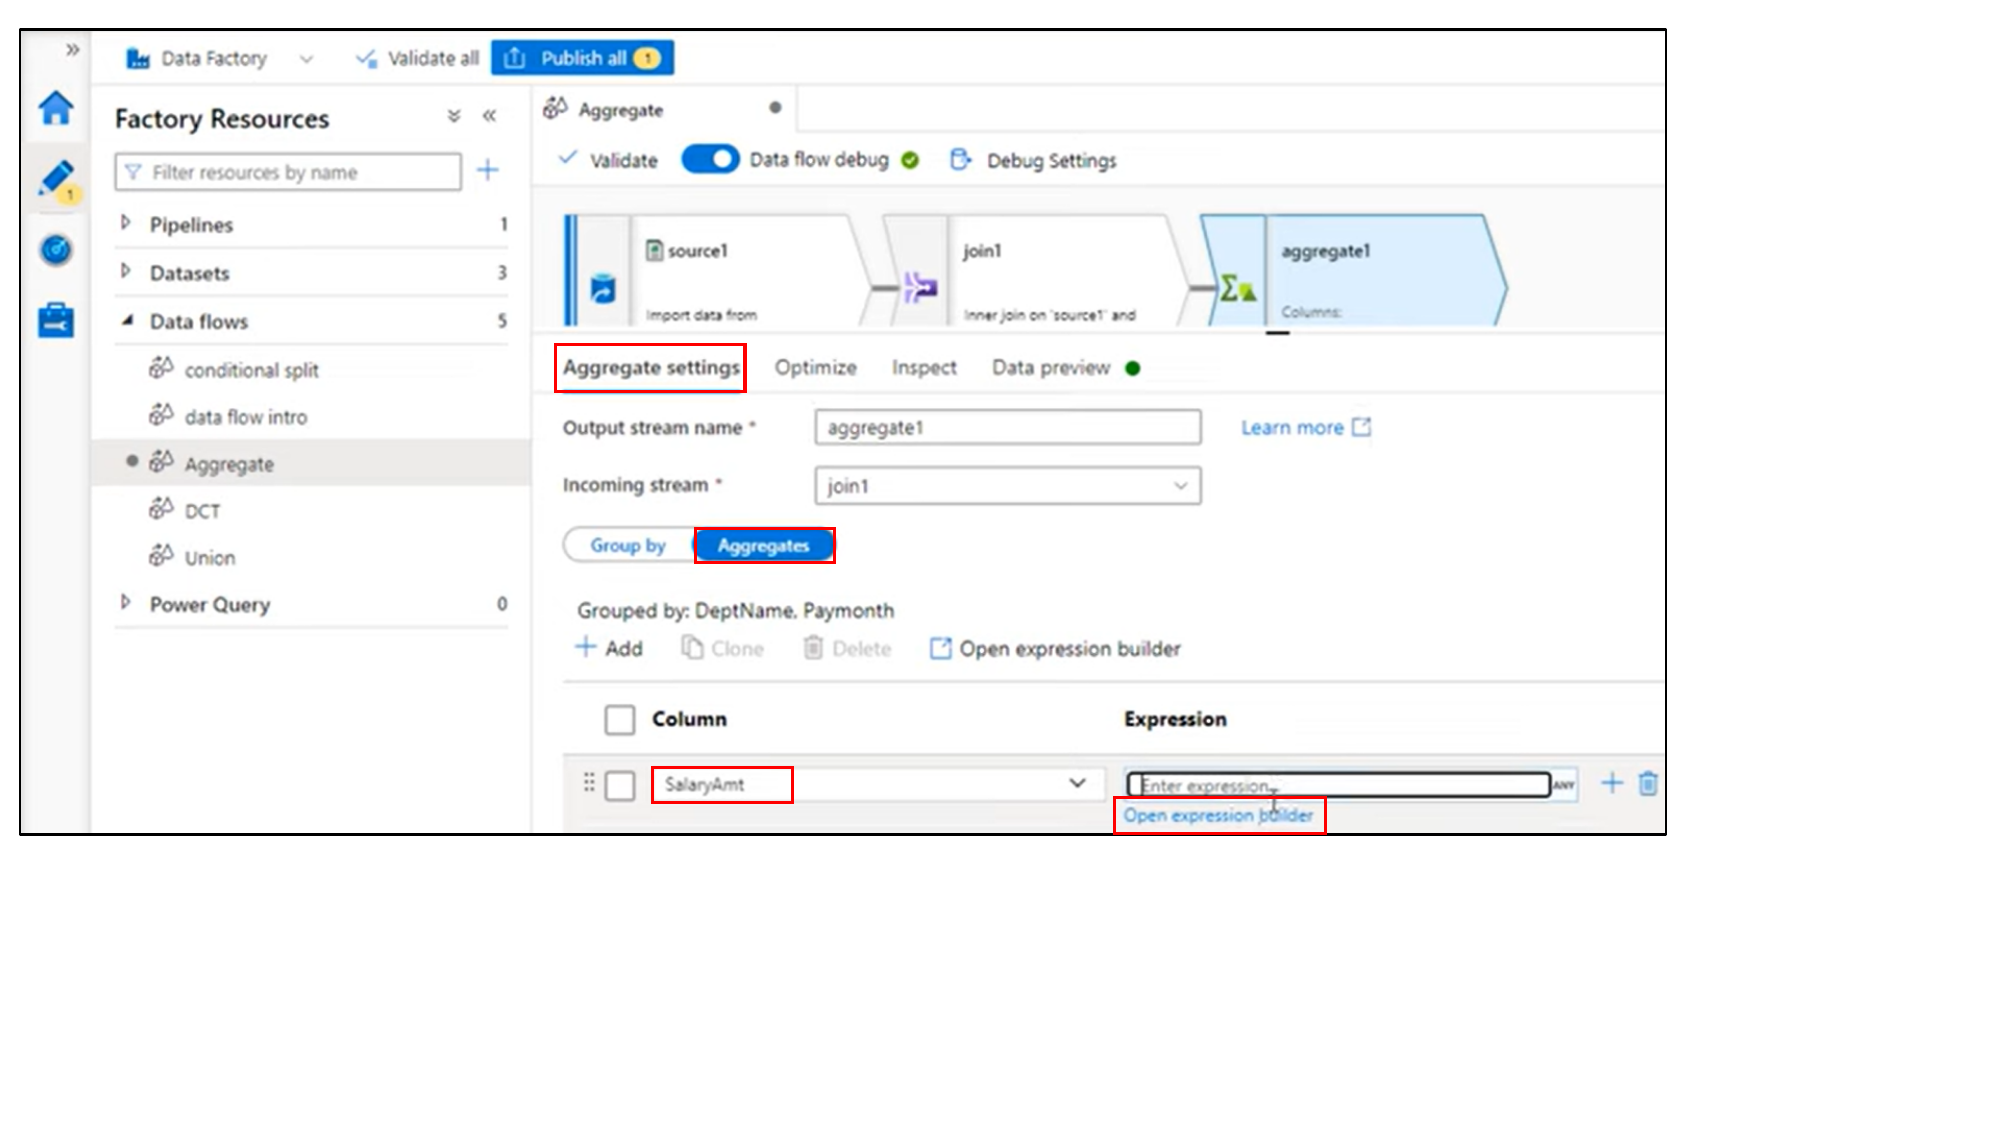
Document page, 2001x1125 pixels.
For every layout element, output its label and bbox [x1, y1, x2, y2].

picture [21, 30, 1665, 834]
